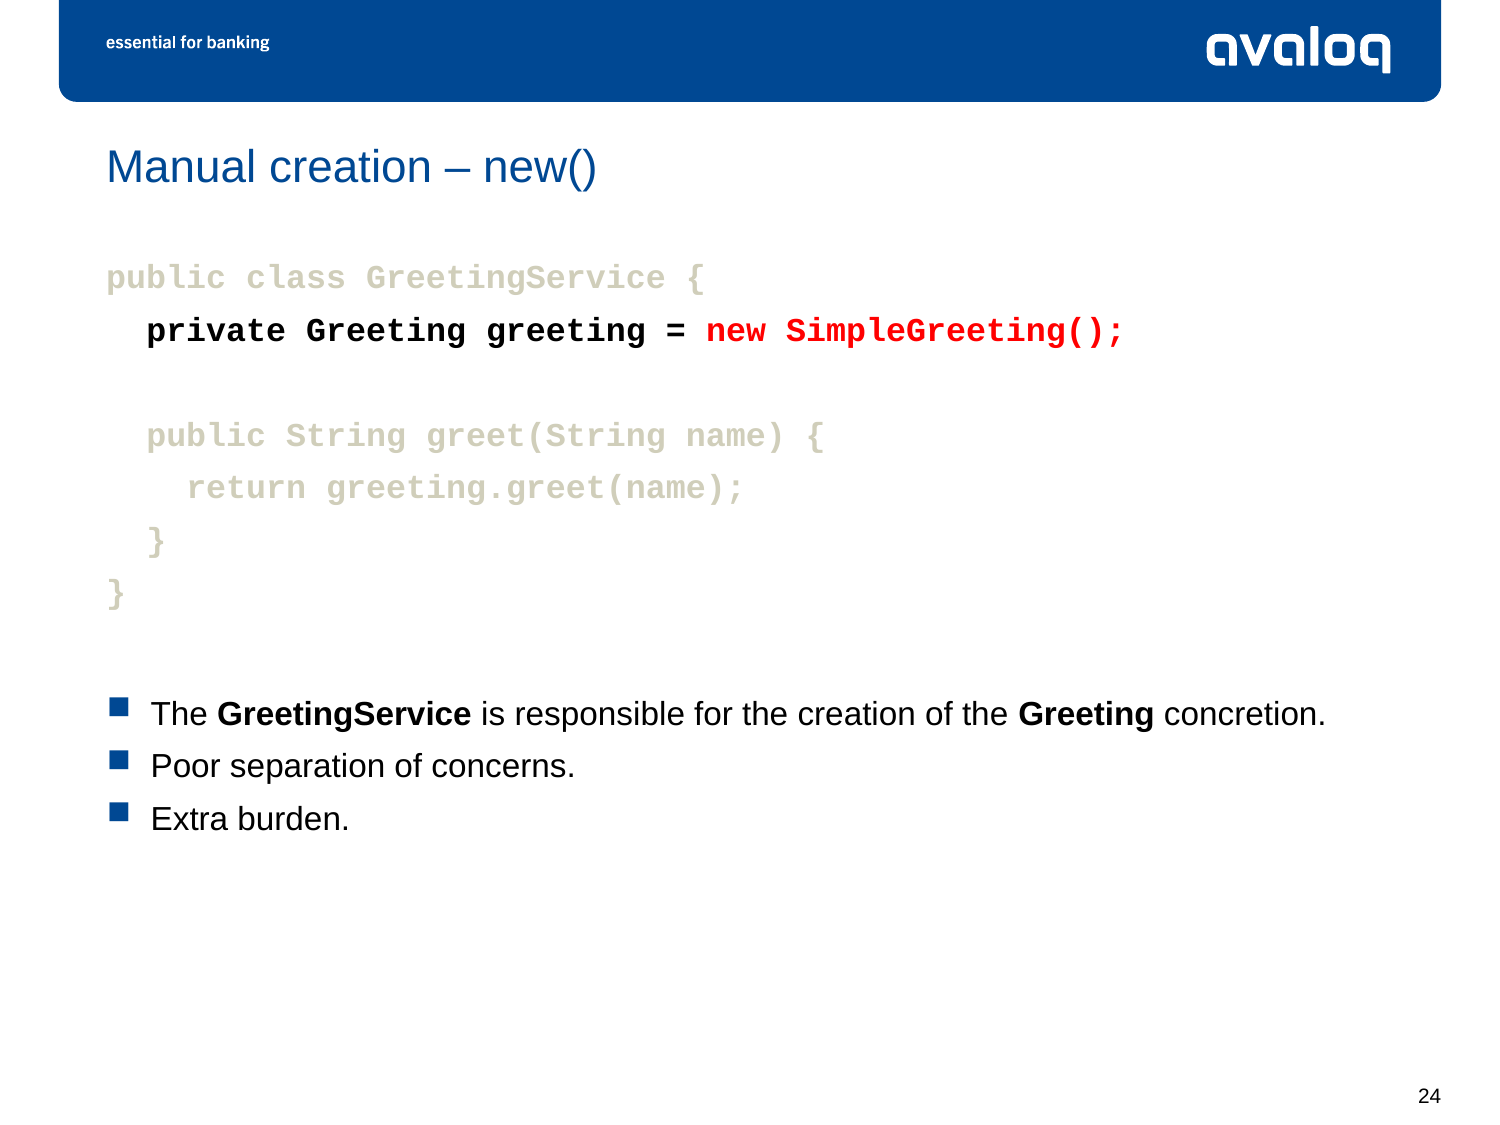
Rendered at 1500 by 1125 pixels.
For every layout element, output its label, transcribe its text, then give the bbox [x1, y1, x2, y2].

slide_number 24 [1200, 1082, 1442, 1112]
list public class GreetingService { private Greeting greeting = new SimpleGreeting(); public String greet(String name) { return greeting.greet(name); } } The GreetingService is responsible for the creation of the Greeting concretion. Poor separation of concerns. Extra burden. [105, 255, 1394, 1042]
title Manual creation – new() [105, 142, 1394, 215]
